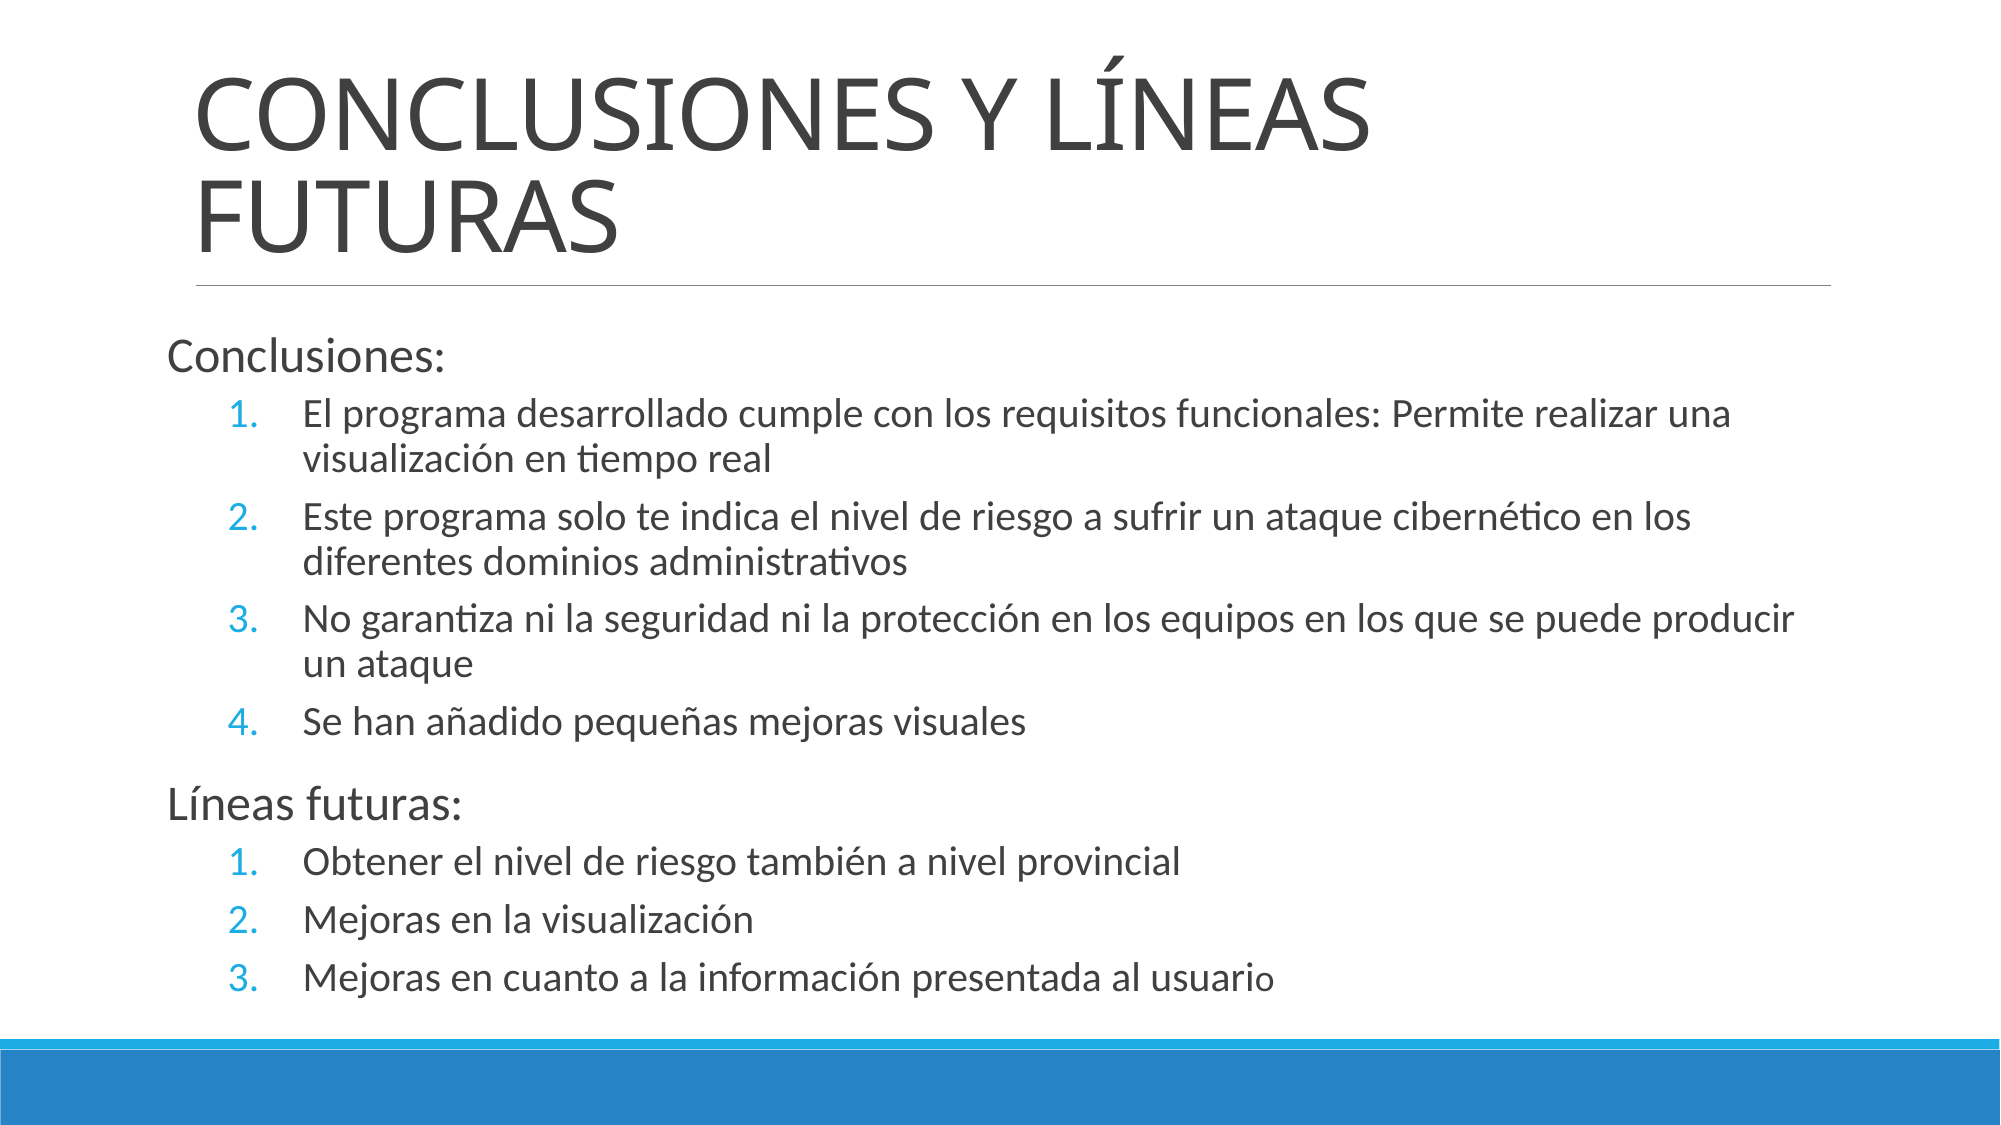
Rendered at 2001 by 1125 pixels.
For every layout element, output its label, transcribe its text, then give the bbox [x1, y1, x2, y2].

list Conclusiones: El programa desarrollado cumple con los requisitos funcionales: Permite realizar una visualización en tiempo real Este programa solo te indica el nivel de riesgo a sufrir un ataque cibernético en los diferentes dominios administrativos No garantiza ni la seguridad ni la protección en los equipos en los que se puede producir un ataque Se han añadido pequeñas mejoras visuales Líneas futuras: Obtener el nivel de riesgo también a nivel provincial Mejoras en la visualización Mejoras en cuanto a la información presentada al usuario [137, 321, 1843, 983]
title CONCLUSIONES Y LÍNEAS FUTURAS [177, 37, 1803, 281]
